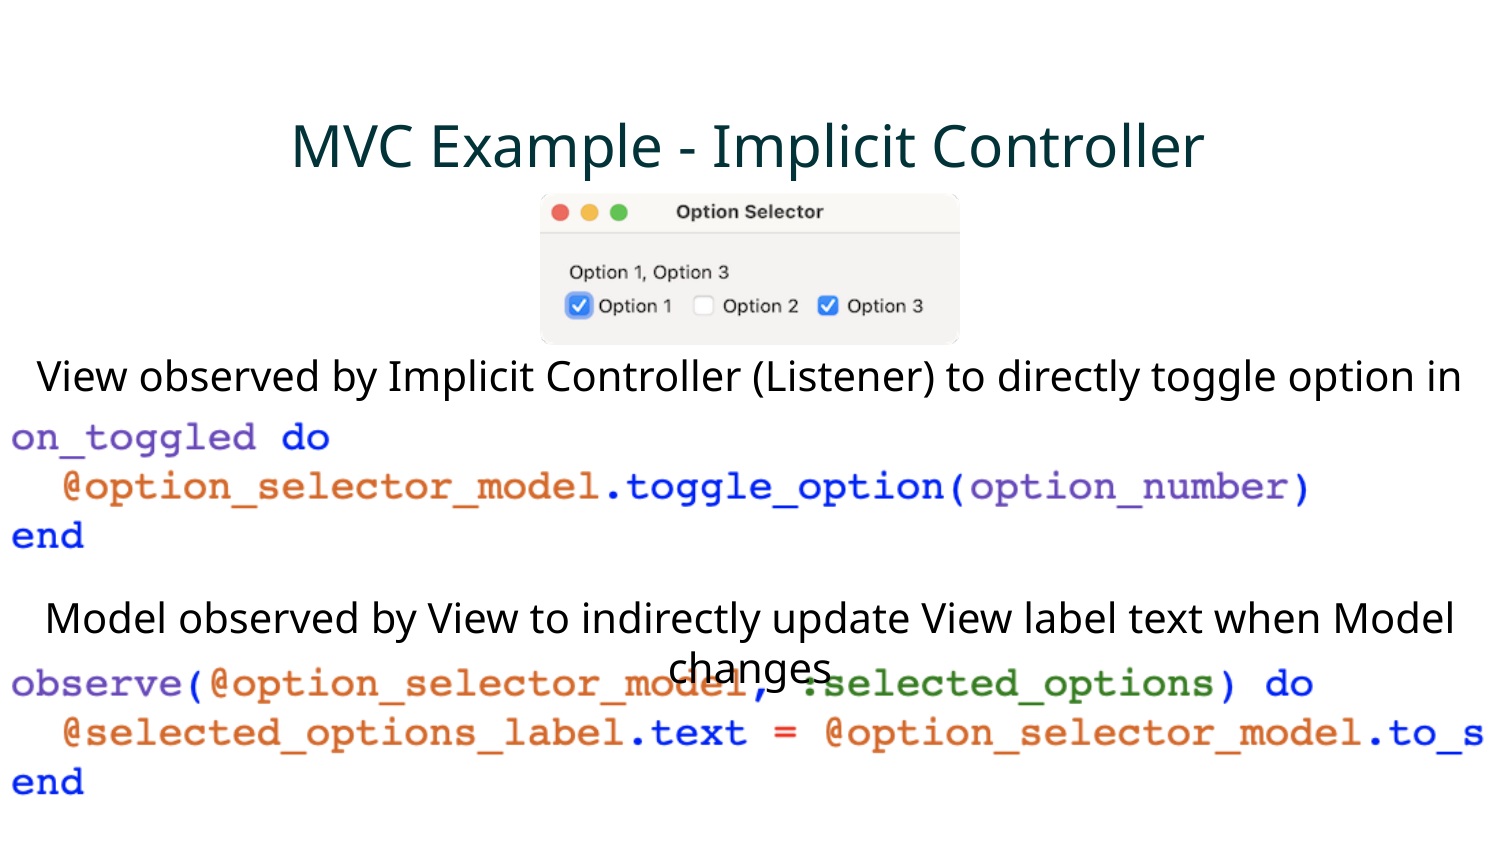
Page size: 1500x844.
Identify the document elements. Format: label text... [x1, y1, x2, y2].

picture [540, 193, 960, 346]
picture [0, 402, 1500, 838]
title MVC Example - Implicit Controller [66, 94, 1431, 199]
text_box View observed by Implicit Controller (Listener) to directly toggle option in Model [6, 334, 1494, 393]
